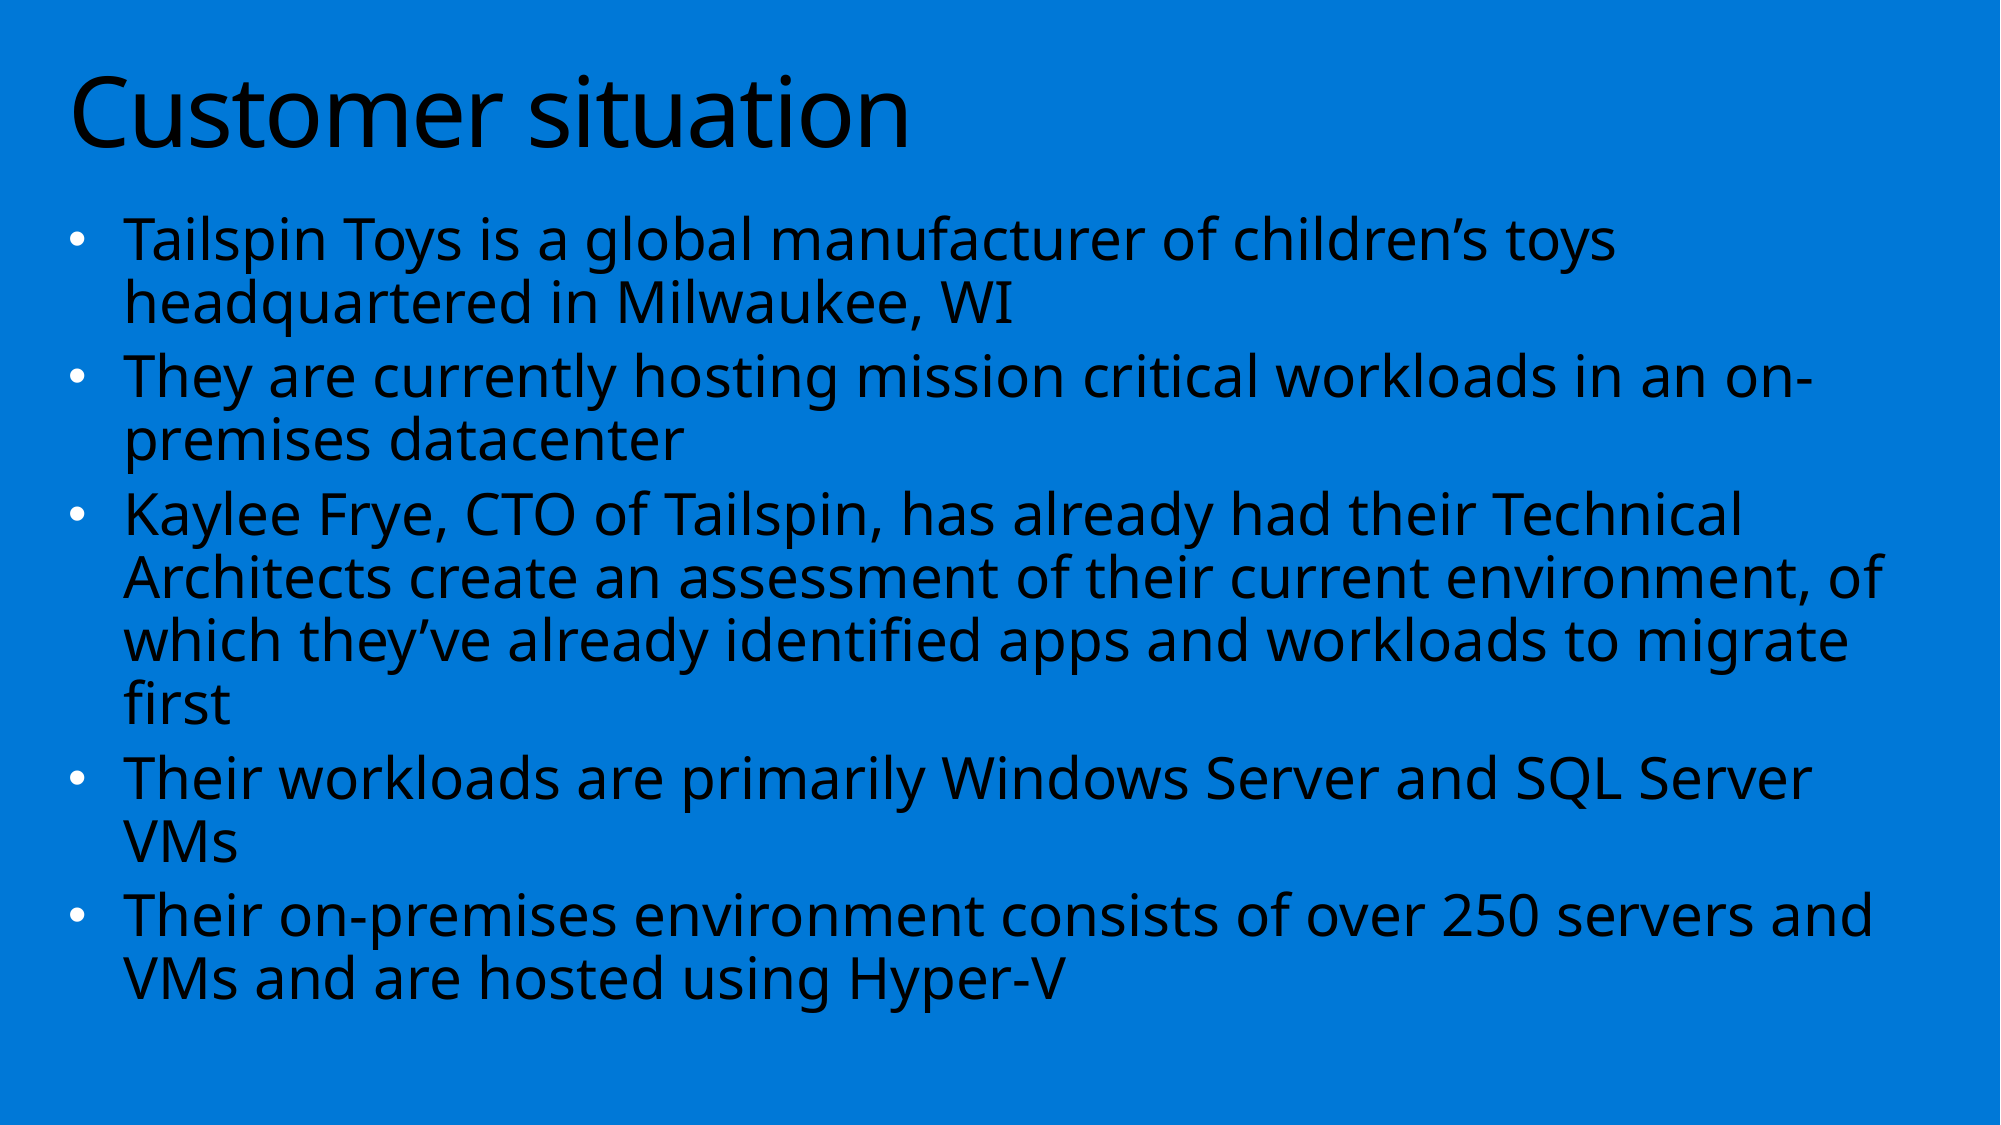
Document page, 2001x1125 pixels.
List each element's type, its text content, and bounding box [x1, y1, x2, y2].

title Customer situation [44, 47, 1957, 196]
list Tailspin Toys is a global manufacturer of children’s toys headquartered in Milwaukee, WI They are currently hosting mission critical workloads in an on-premises datacenter Kaylee Frye, CTO of Tailspin, has already had their Technical Architects create an assessment of their current environment, of which they’ve already identified apps and workloads to migrate first Their workloads are primarily Windows Server and SQL Server VMs Their on-premises environment consists of over 250 servers and VMs and are hosted using Hyper-V [44, 195, 1956, 919]
